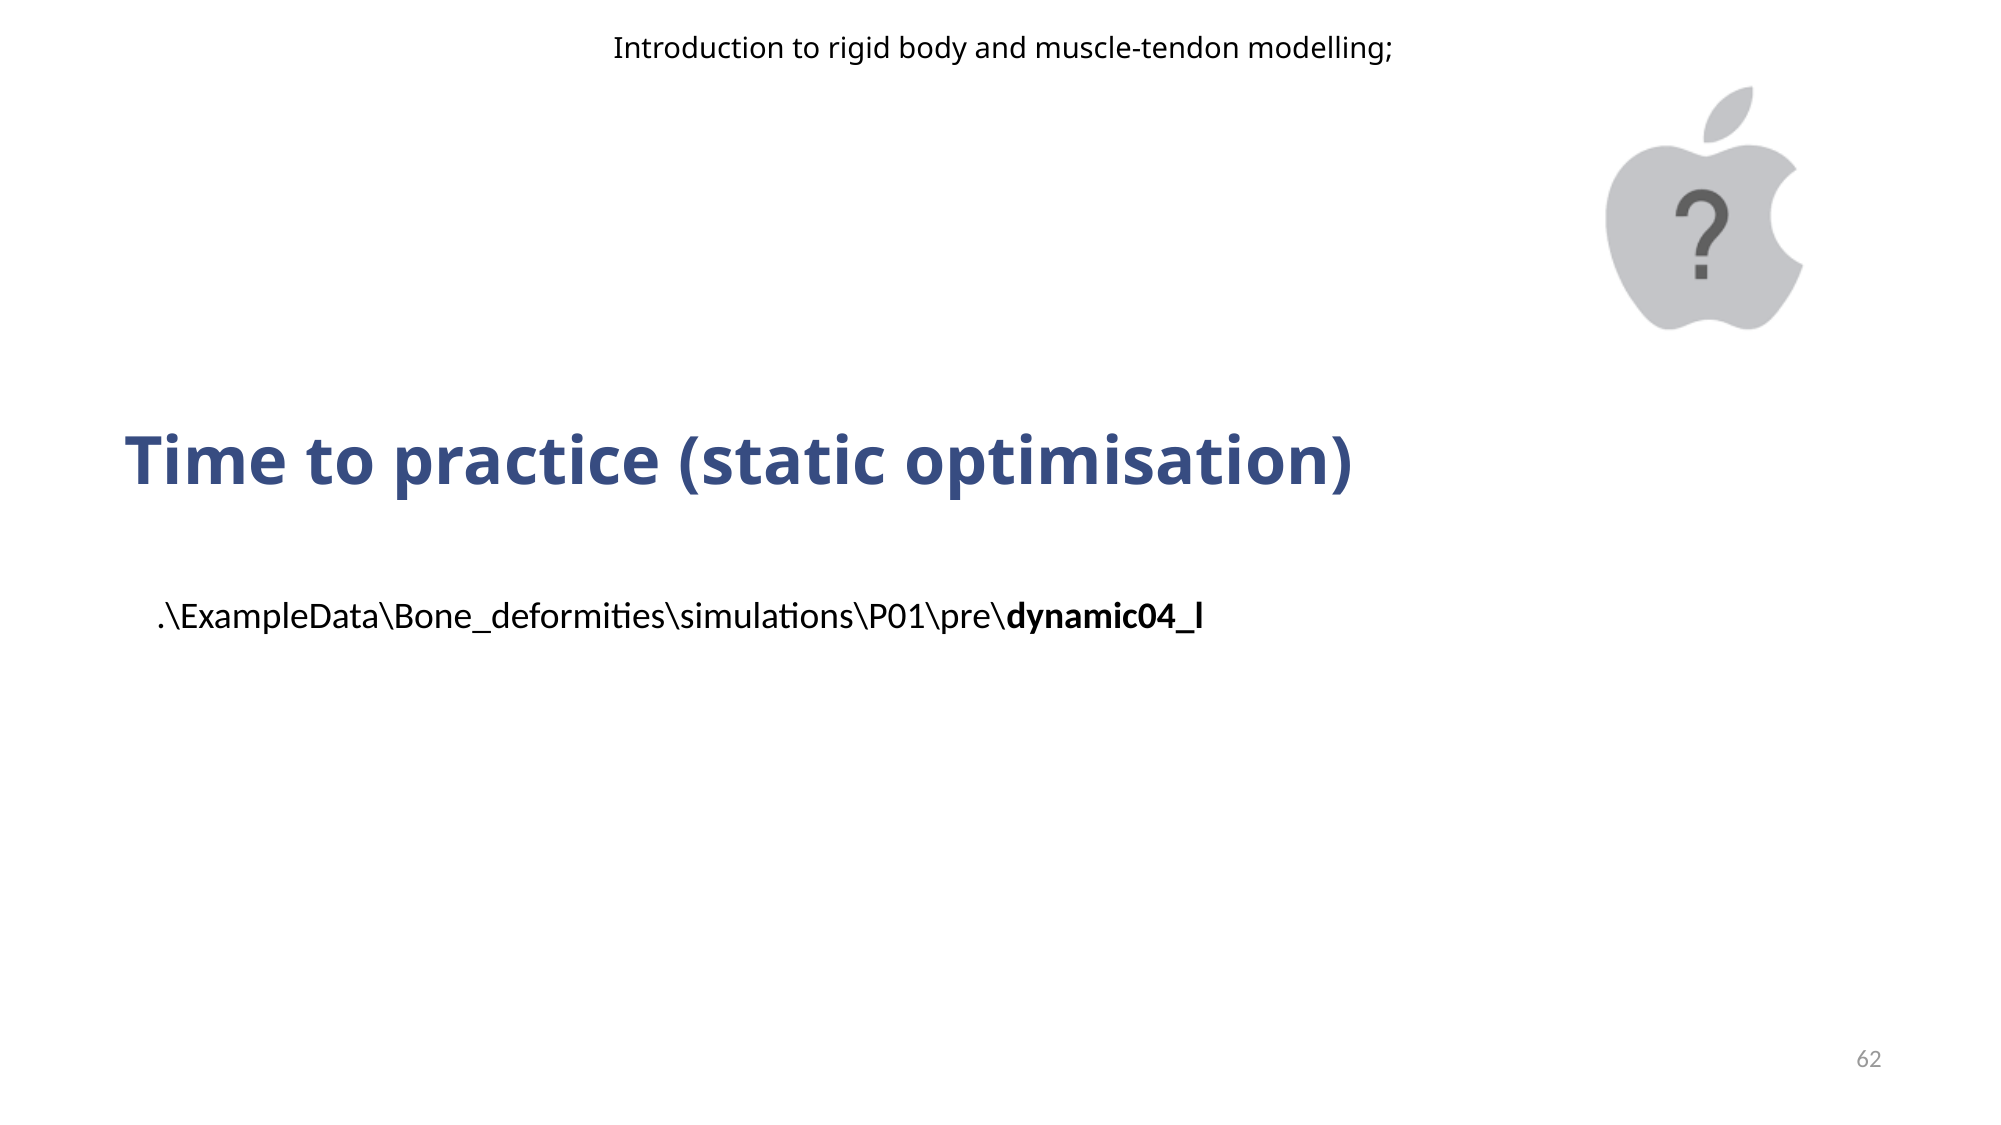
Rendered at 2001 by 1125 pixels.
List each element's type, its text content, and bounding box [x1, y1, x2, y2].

slide_number 62 [1375, 1042, 1882, 1103]
title Time to practice (static optimisation) [109, 410, 1891, 520]
text_box .\ExampleData\Bone_deformities\simulations\P01\pre\dynamic04_l [141, 583, 1533, 644]
text_box Introduction to rigid body and muscle-tendon modelling; [335, 22, 1665, 72]
picture [1490, 72, 1931, 353]
